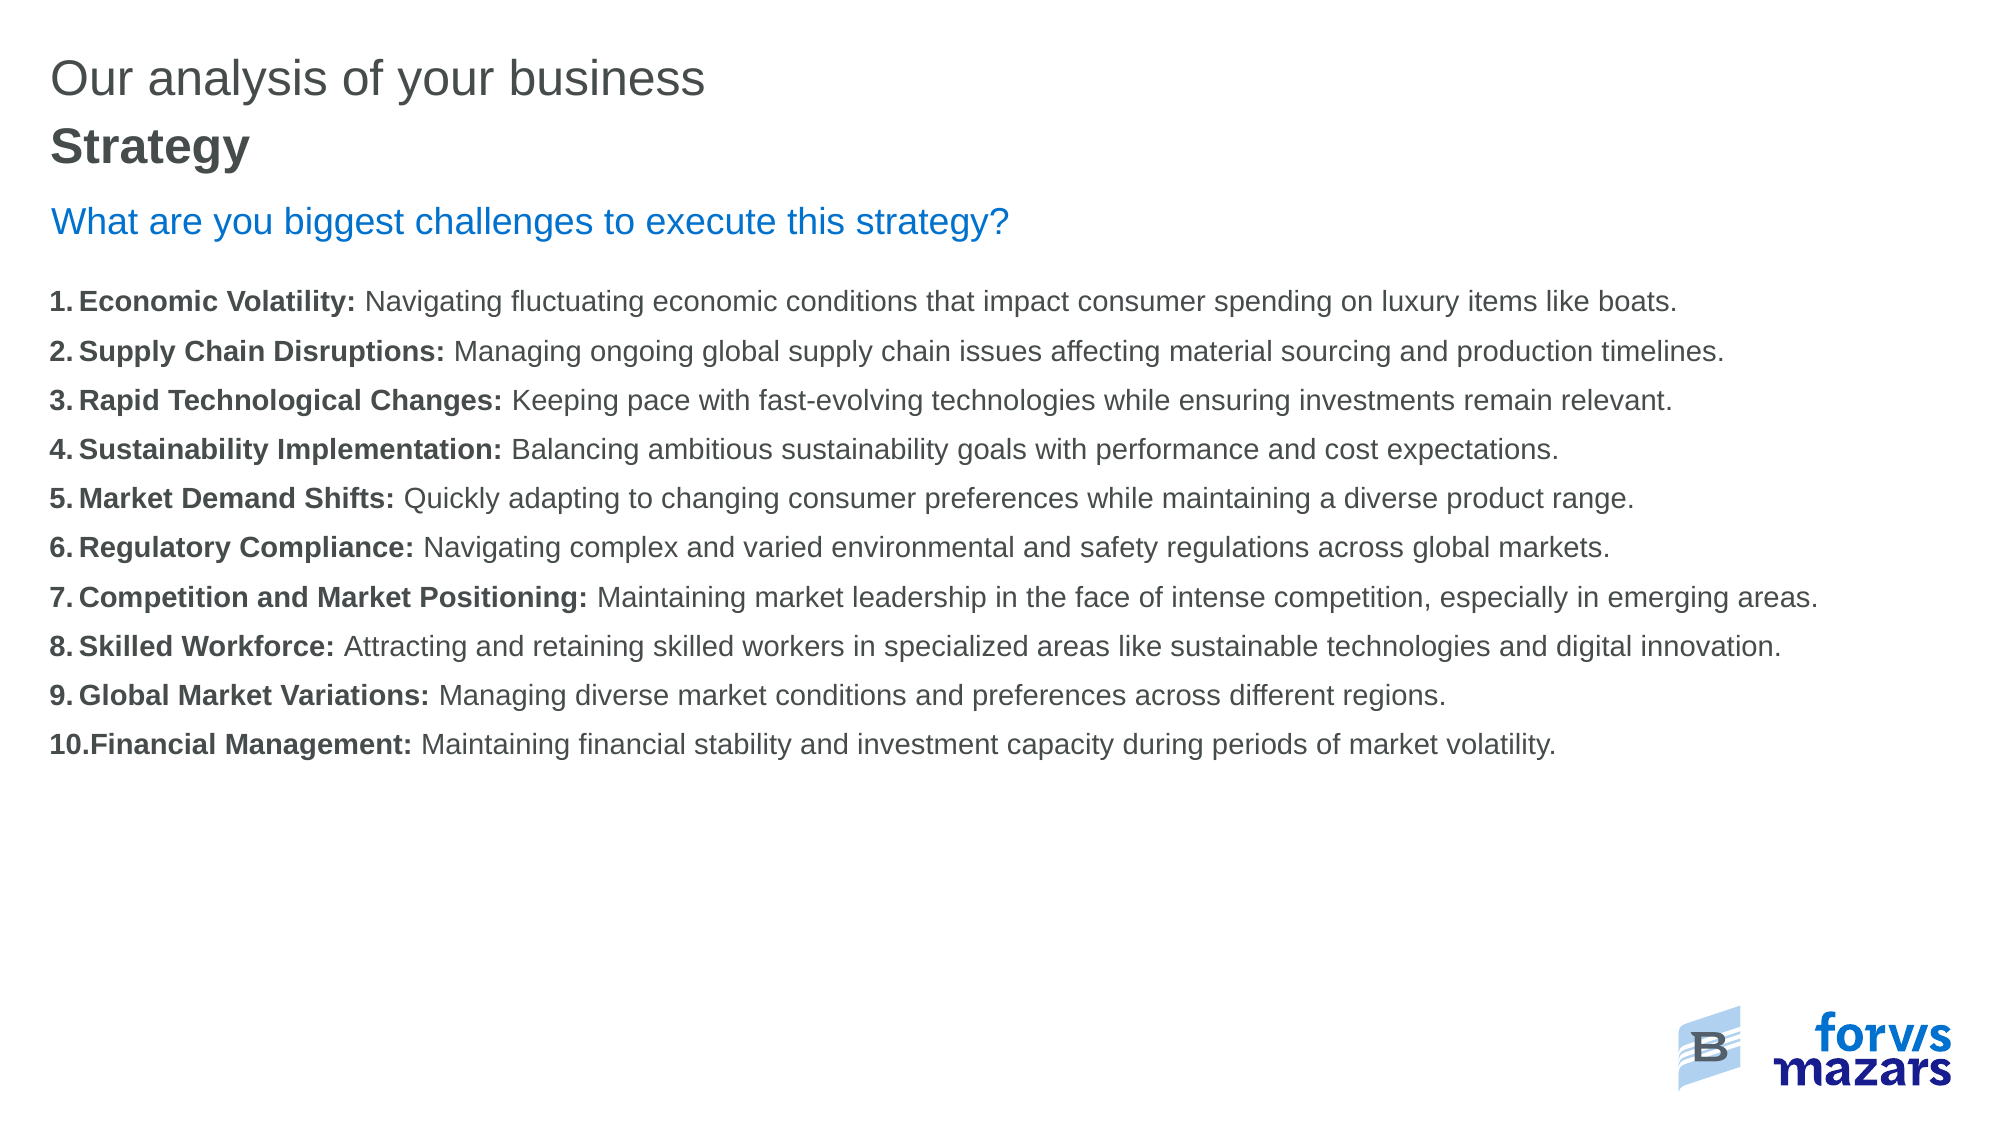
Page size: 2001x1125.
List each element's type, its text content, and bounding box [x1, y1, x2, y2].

list Economic Volatility: Navigating fluctuating economic conditions that impact consumer spending on luxury items like boats. Supply Chain Disruptions: Managing ongoing global supply chain issues affecting material sourcing and production timelines. Rapid Technological Changes: Keeping pace with fast-evolving technologies while ensuring investments remain relevant. Sustainability Implementation: Balancing ambitious sustainability goals with performance and cost expectations. Market Demand Shifts: Quickly adapting to changing consumer preferences while maintaining a diverse product range. Regulatory Compliance: Navigating complex and varied environmental and safety regulations across global markets. Competition and Market Positioning: Maintaining market leadership in the face of intense competition, especially in emerging areas. Skilled Workforce: Attracting and retaining skilled workers in specialized areas like sustainable technologies and digital innovation. Global Market Variations: Managing diverse market conditions and preferences across different regions. Financial Management: Maintaining financial stability and investment capacity during periods of market volatility. [49, 281, 1913, 986]
text_box What are you biggest challenges to execute this strategy? [51, 195, 1951, 251]
picture [1653, 991, 1766, 1104]
title Our analysis of your business [50, 50, 977, 109]
list Strategy [50, 109, 1368, 174]
